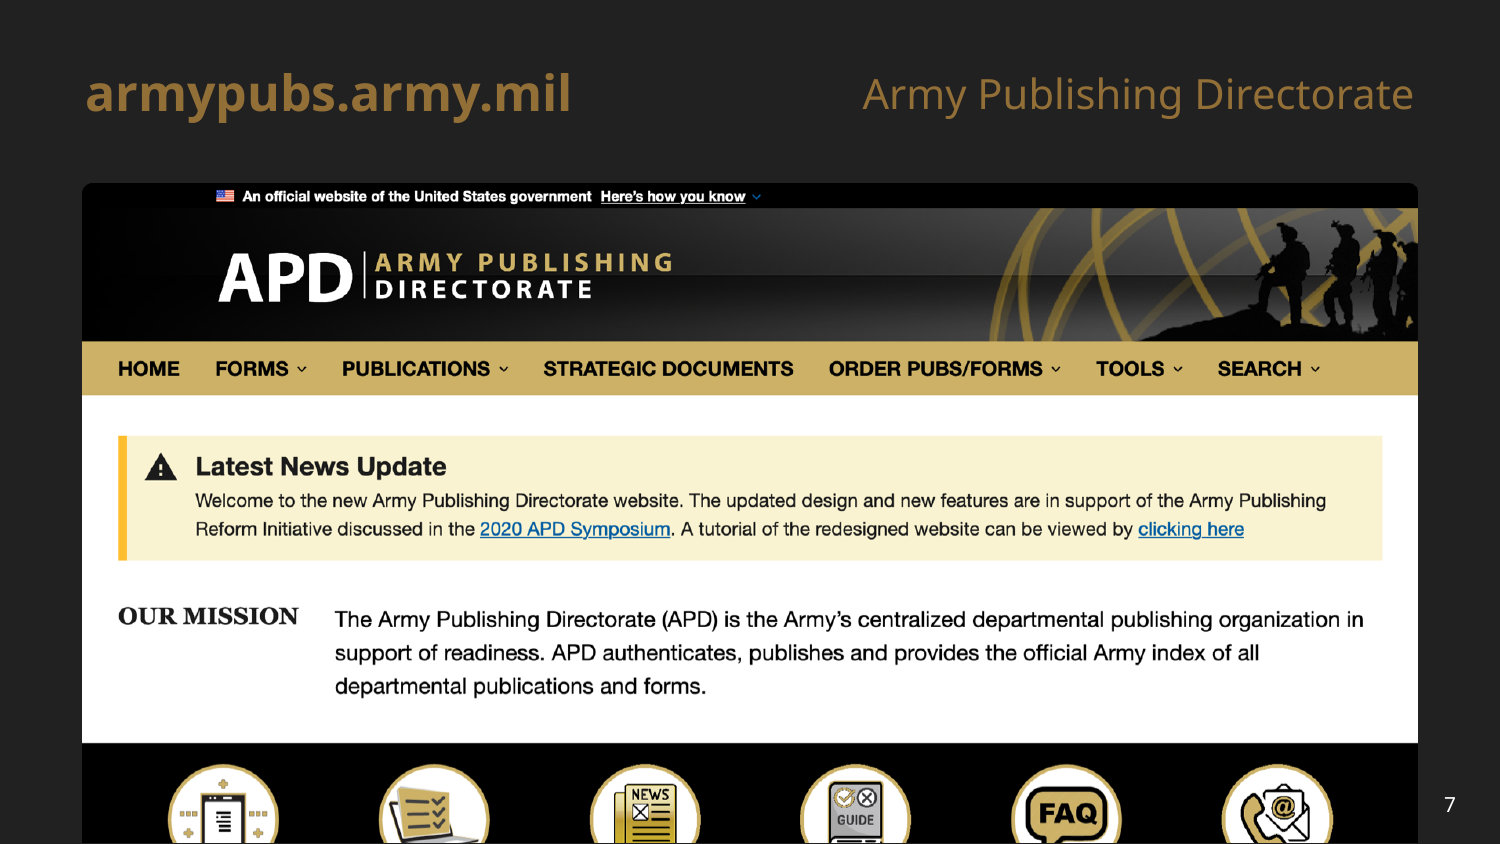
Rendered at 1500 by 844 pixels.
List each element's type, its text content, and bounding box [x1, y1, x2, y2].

list armypubs.army.mil [70, 57, 750, 132]
slide_number 7 [1421, 783, 1471, 829]
title Army Publishing Directorate [807, 27, 1430, 159]
picture [82, 182, 1418, 843]
